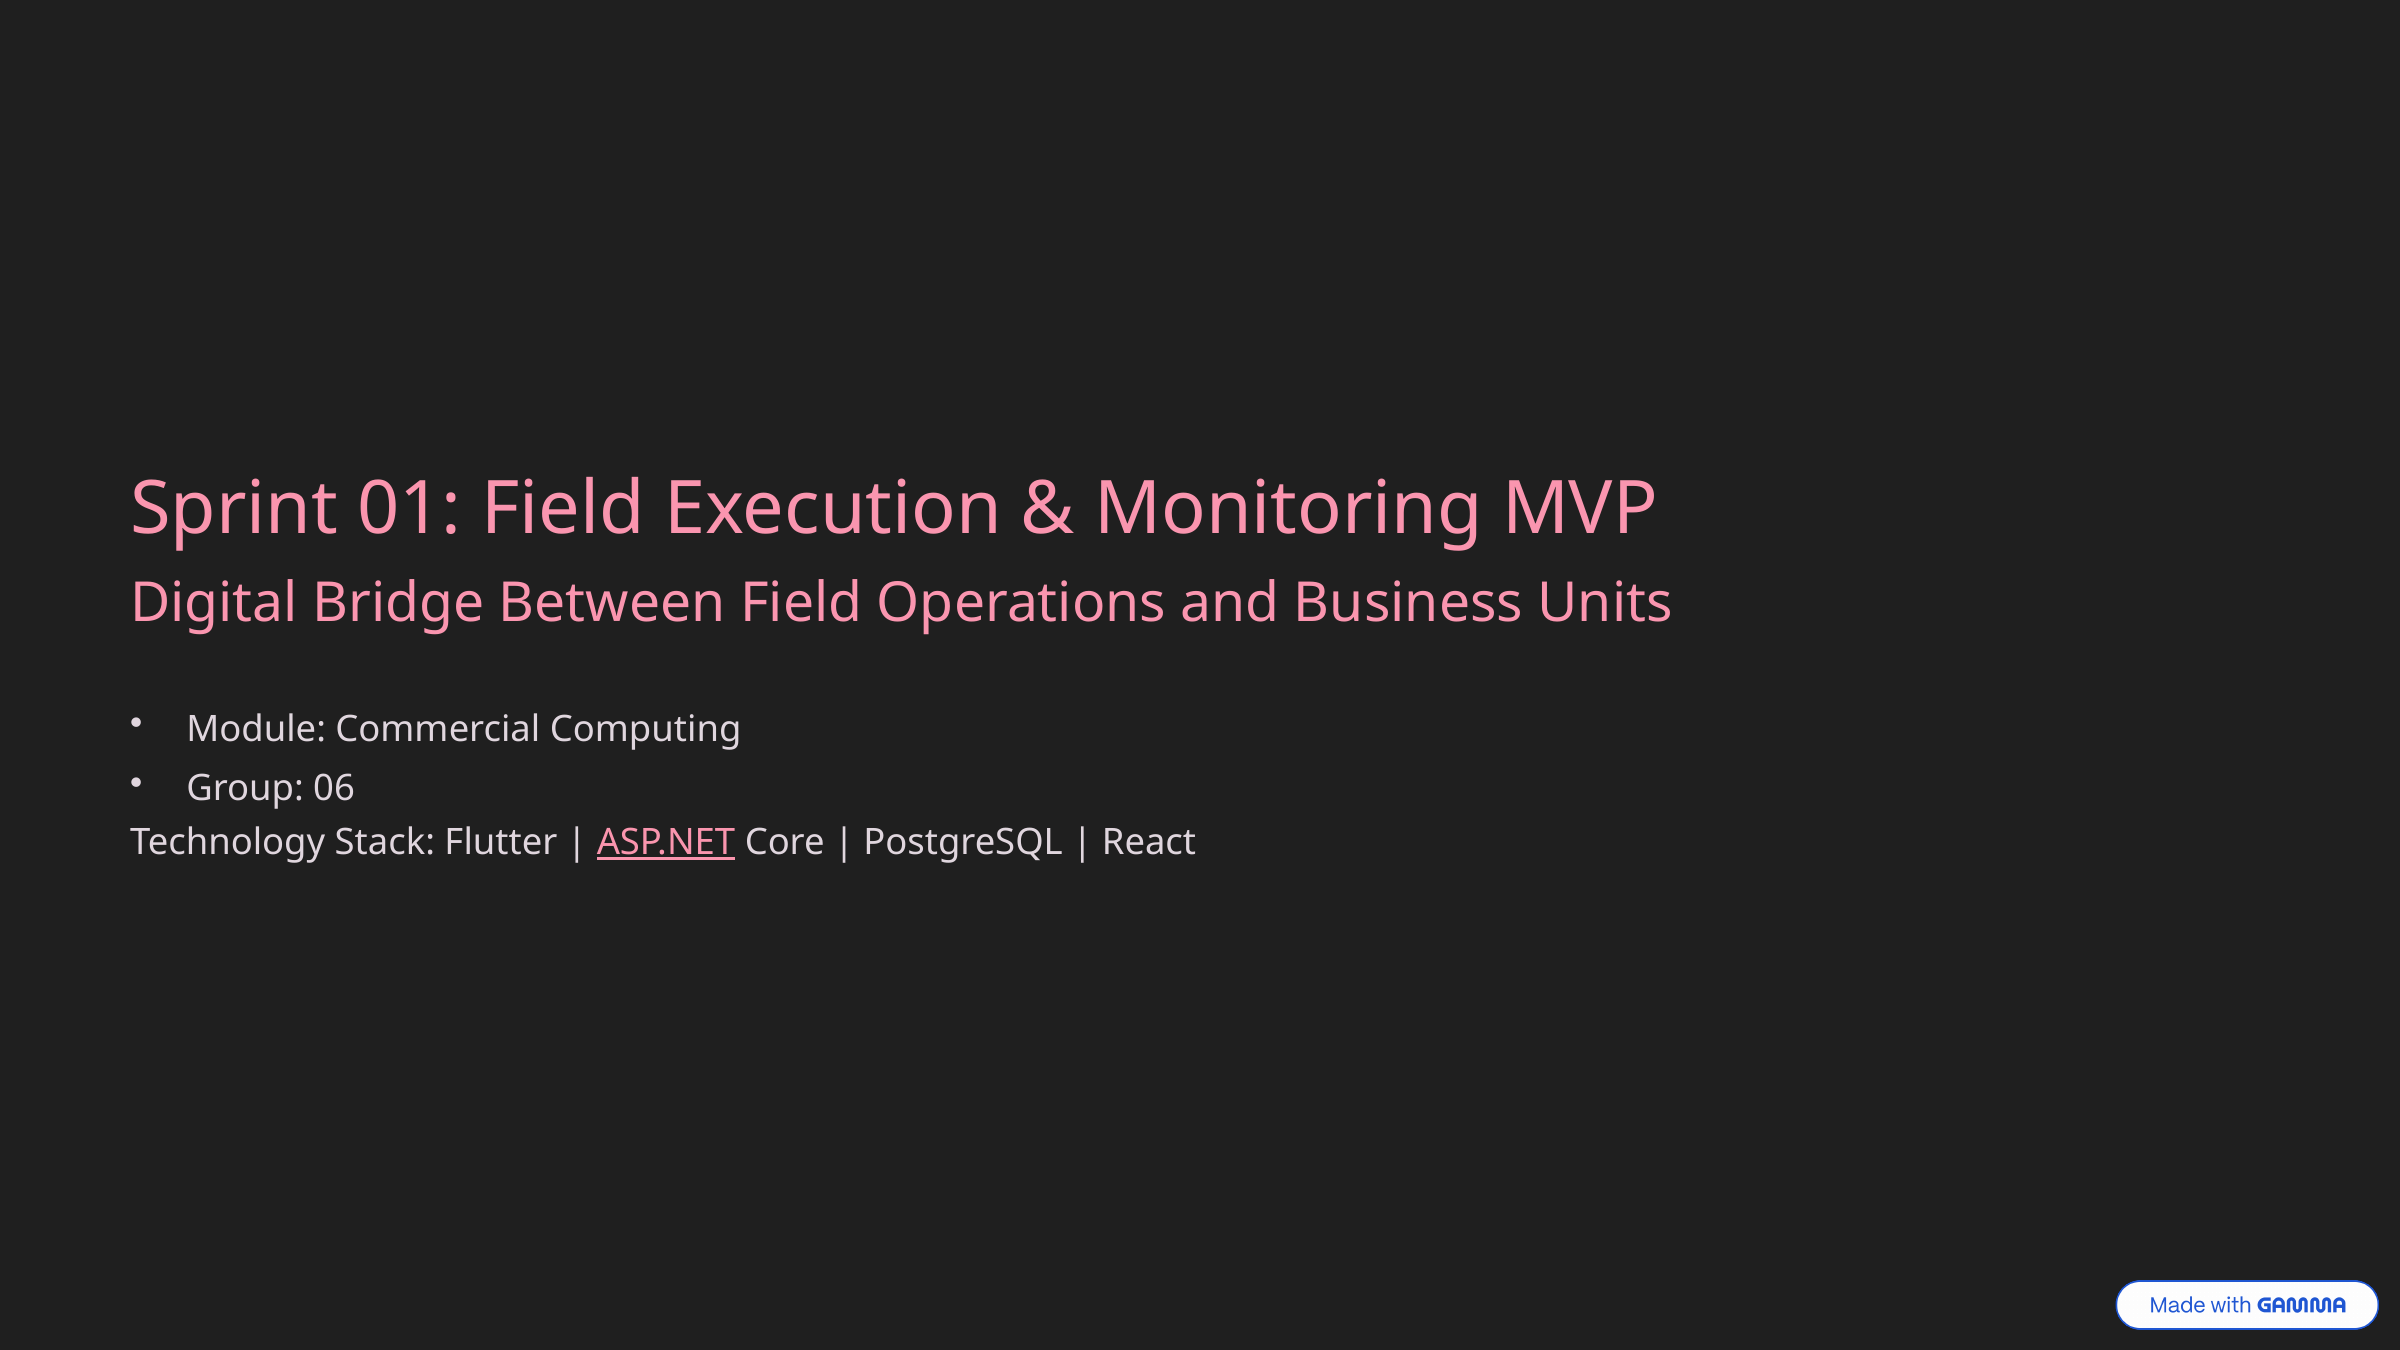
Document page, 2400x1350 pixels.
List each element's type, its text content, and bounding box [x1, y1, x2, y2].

text_box Module: Commercial Computing Group: 06 Technology Stack: Flutter | ASP.NET Core | PostgreSQL | React [130, 689, 2270, 894]
picture [2106, 1271, 2389, 1339]
text_box Digital Bridge Between Field Operations and Business Units [130, 563, 1440, 634]
text_box Sprint 01: Field Execution & Monitoring MVP [130, 455, 1408, 549]
